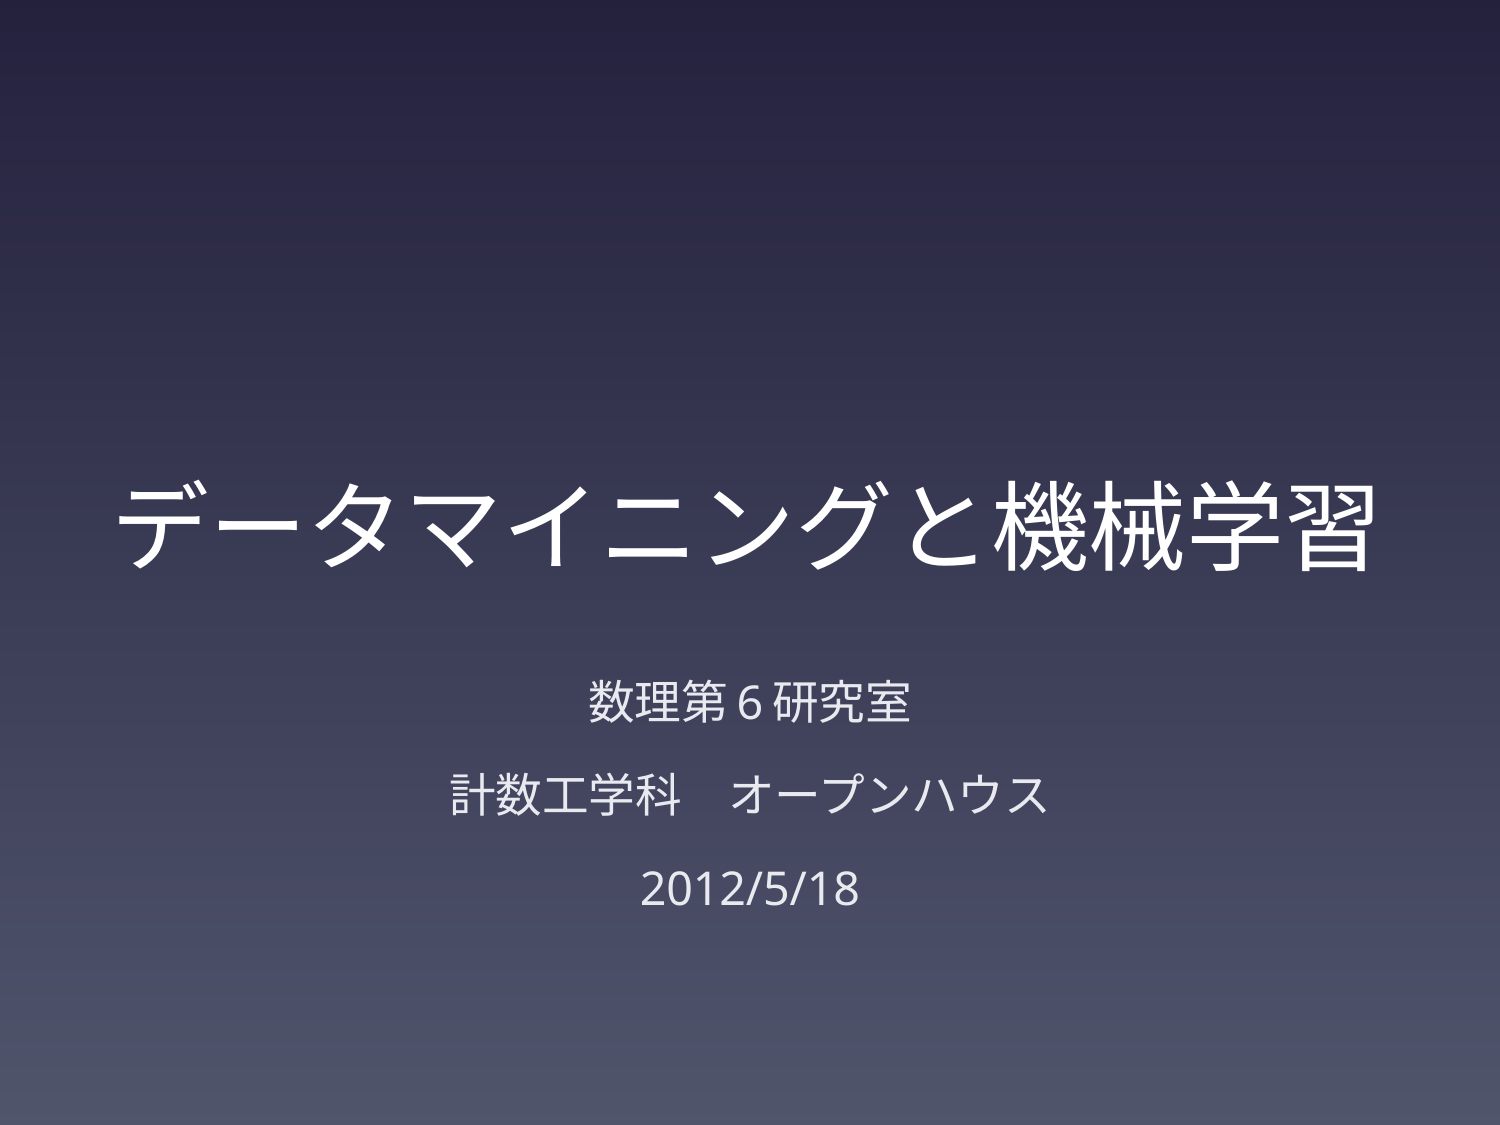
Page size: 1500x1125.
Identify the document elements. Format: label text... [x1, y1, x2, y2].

title データマイニングと機械学習 [74, 349, 1420, 591]
subtitle 数理第6研究室 計数工学科 オープンハウス 2012/5/18 [225, 637, 1275, 925]
